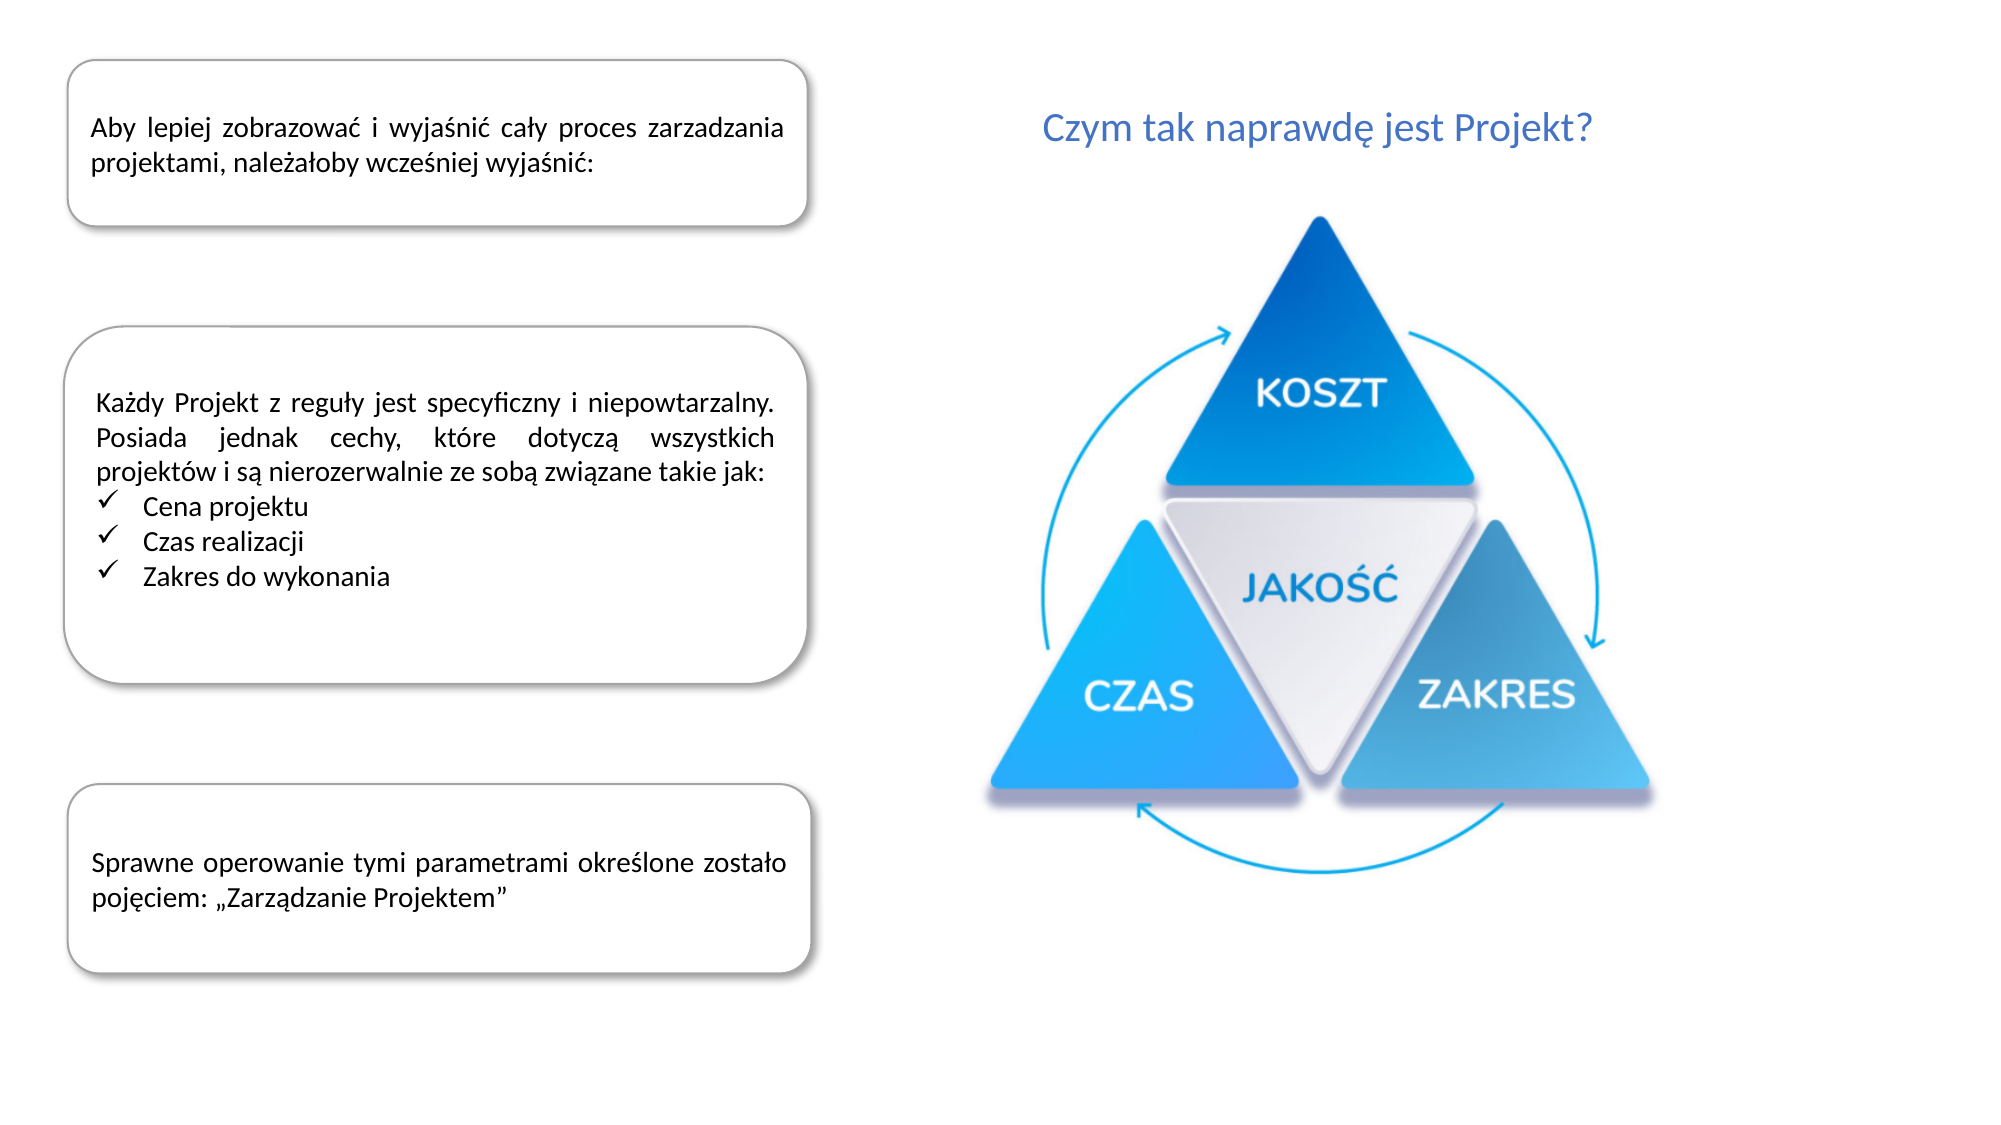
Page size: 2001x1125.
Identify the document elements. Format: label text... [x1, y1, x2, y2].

text_box Sprawne operowanie tymi parametrami określone zostało pojęciem: „Zarządzanie Projektem” [66, 783, 813, 975]
text_box Każdy Projekt z reguły jest specyficzny i niepowtarzalny. Posiada jednak cechy, które dotyczą wszystkich projektów i są nierozerwalnie ze sobą związane takie jak: Cena projektu Czas realizacji Zakres do wykonania [62, 325, 809, 685]
picture [931, 180, 1706, 902]
text_box Czym tak naprawdę jest Projekt? [1027, 92, 1610, 158]
text_box Aby lepiej zobrazować i wyjaśnić cały proces zarzadzania projektami, należałoby wcześniej wyjaśnić: [66, 59, 809, 228]
